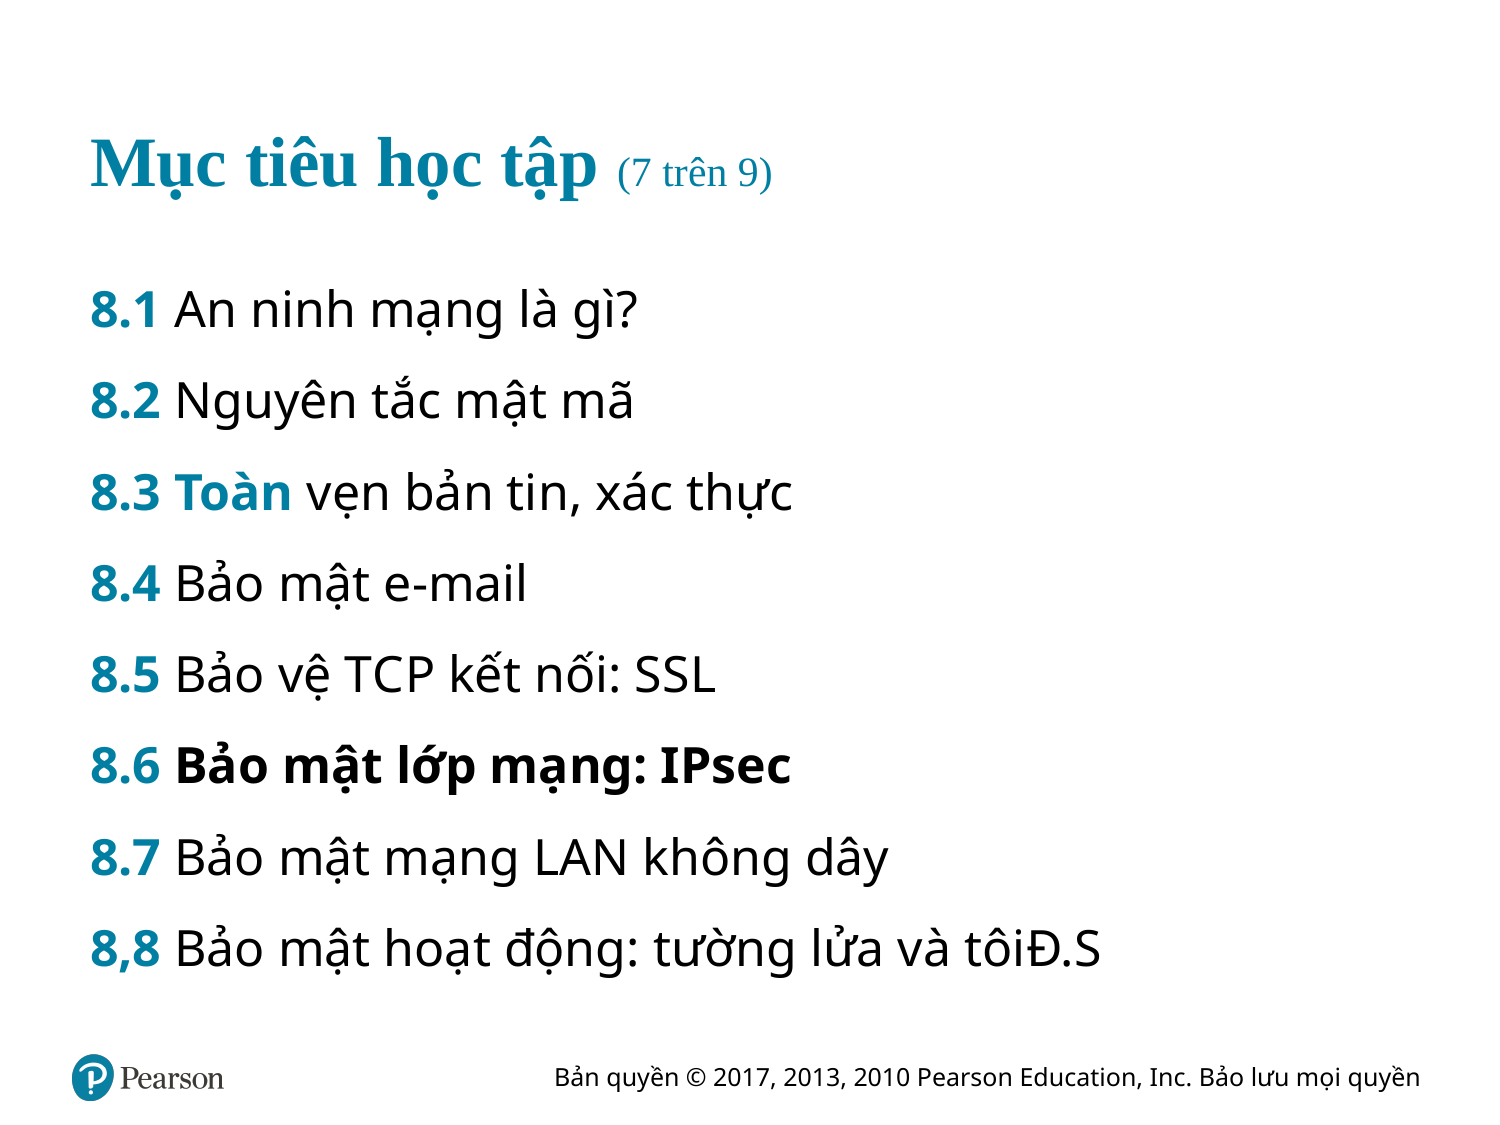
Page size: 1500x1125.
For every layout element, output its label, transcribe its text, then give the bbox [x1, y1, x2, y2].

picture [80, 1063, 106, 1088]
picture [98, 1054, 224, 1101]
picture [72, 1087, 83, 1101]
list 8.1 An ninh mạng là gì? 8.2 Nguyên tắc mật mã 8.3 Toàn vẹn bản tin, xác thực 8.4 Bảo mật e-mail 8.5 Bảo vệ T C P kết nối: S S L 8.6 Bảo mật lớp mạng: IPsec 8.7 Bảo mật mạng LAN không dây 8,8 Bảo mật hoạt động: tường lửa và tôi Đ. S [75, 262, 1425, 992]
title Mục tiêu học tập (7 trên 9) [75, 0, 1425, 216]
picture [72, 1054, 88, 1070]
